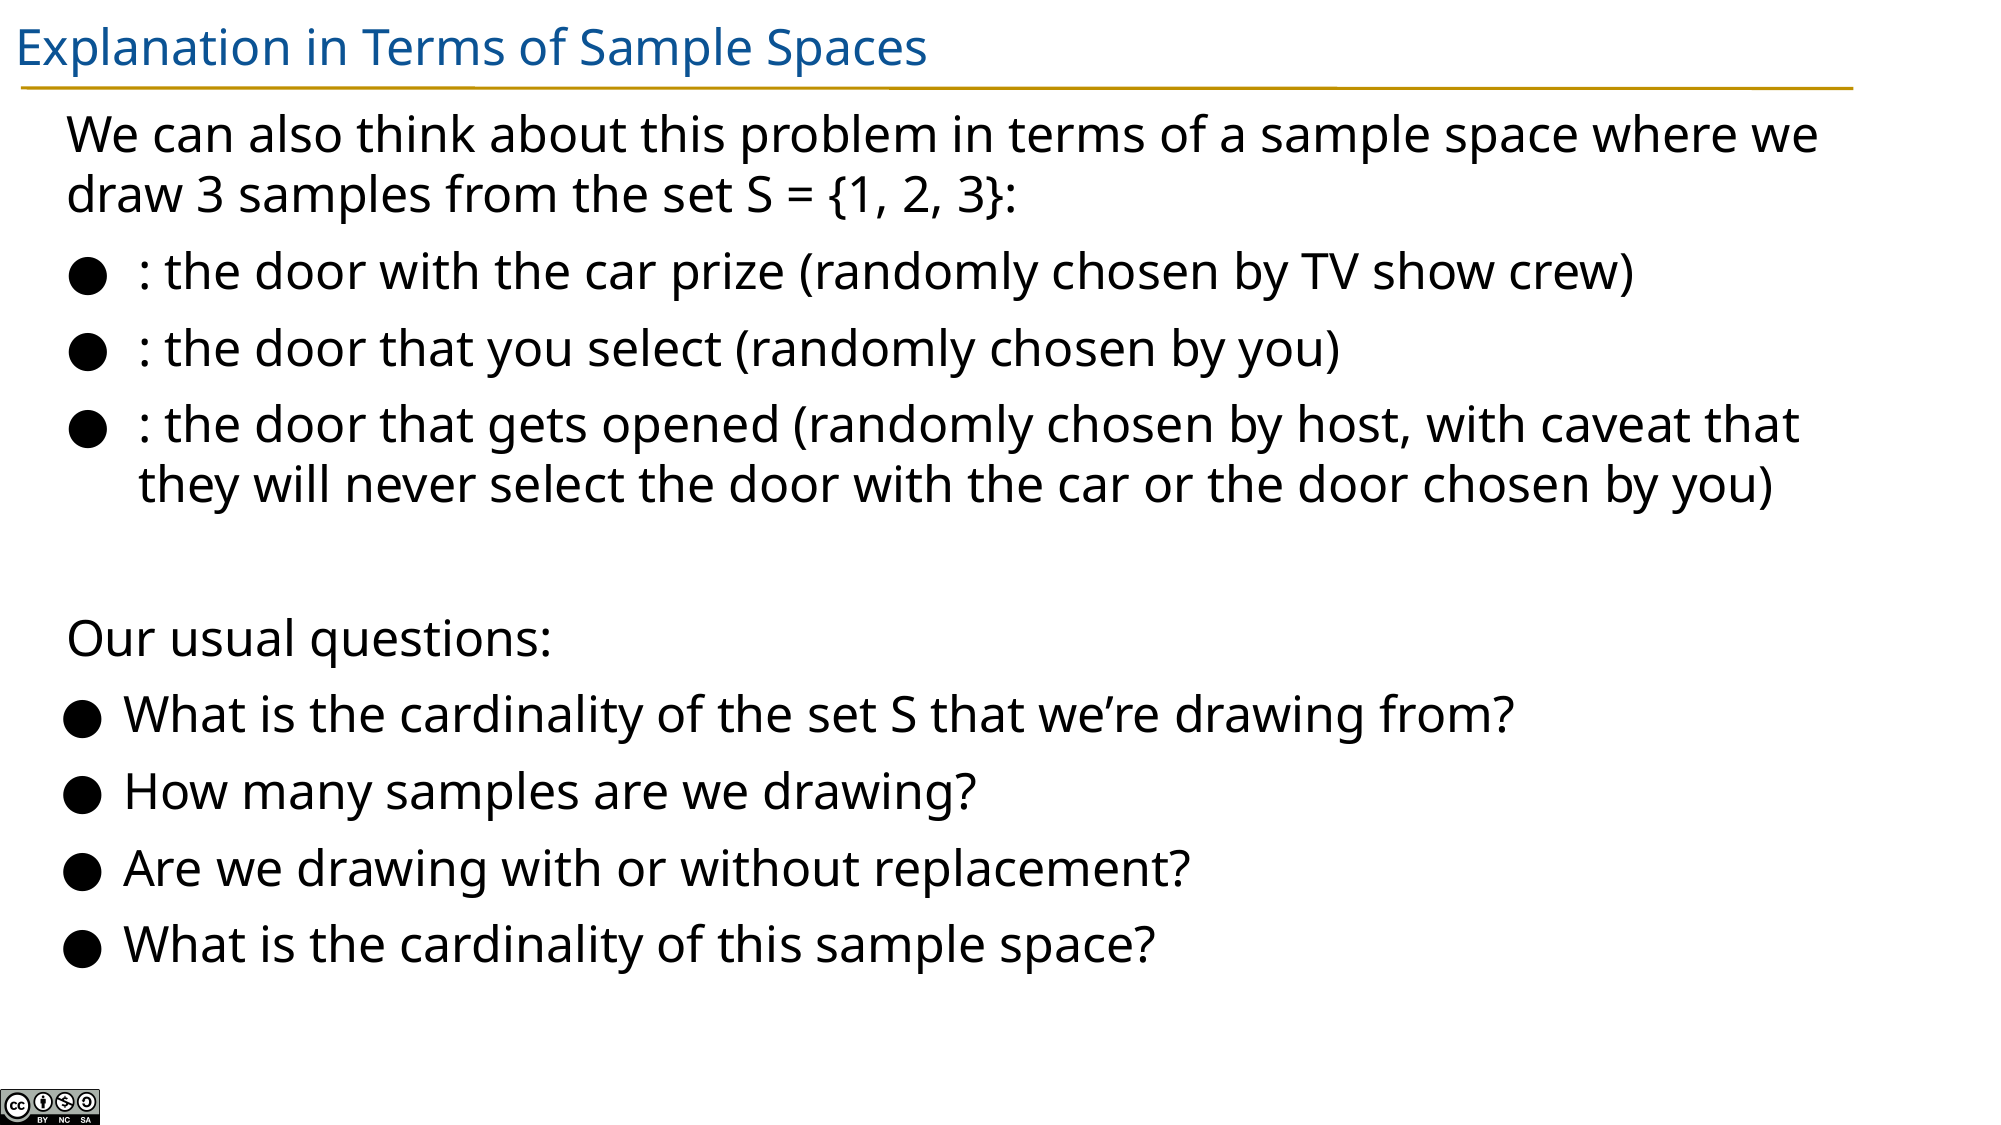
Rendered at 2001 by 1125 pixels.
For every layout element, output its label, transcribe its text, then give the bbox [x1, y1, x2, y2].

title Explanation in Terms of Sample Spaces [0, 0, 1864, 87]
picture [0, 1089, 100, 1125]
